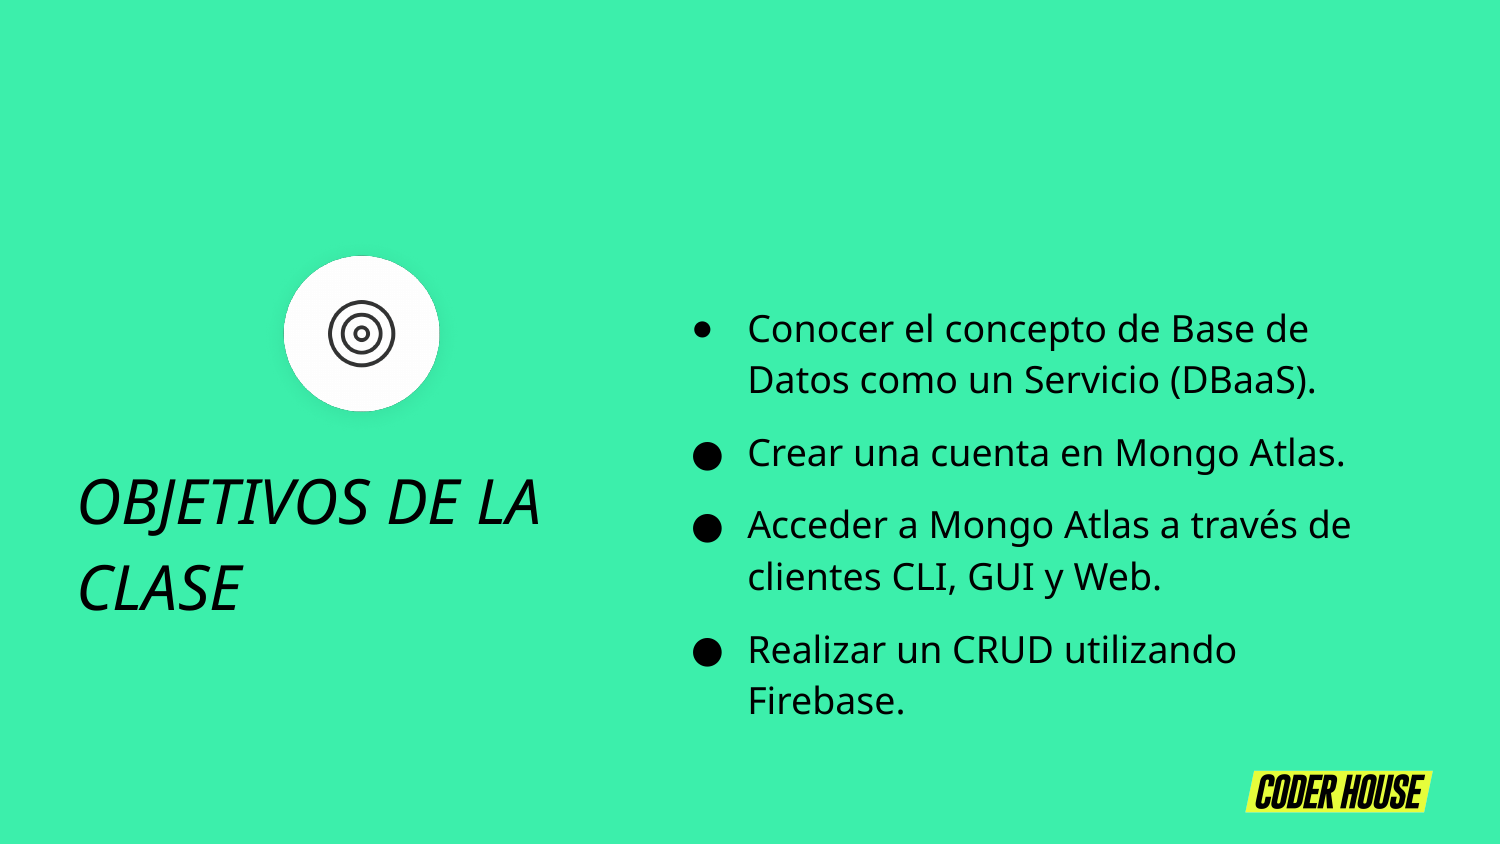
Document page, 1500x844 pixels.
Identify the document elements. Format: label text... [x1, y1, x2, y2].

text_box OBJETIVOS DE LA CLASE [61, 435, 658, 598]
picture [264, 235, 460, 431]
text_box Conocer el concepto de Base de Datos como un Servicio (DBaaS). Crear una cuenta en Mongo Atlas. Acceder a Mongo Atlas a través de clientes CLI, GUI y Web. Realizar un CRUD utilizando Firebase. [657, 256, 1409, 765]
picture [1241, 764, 1437, 819]
